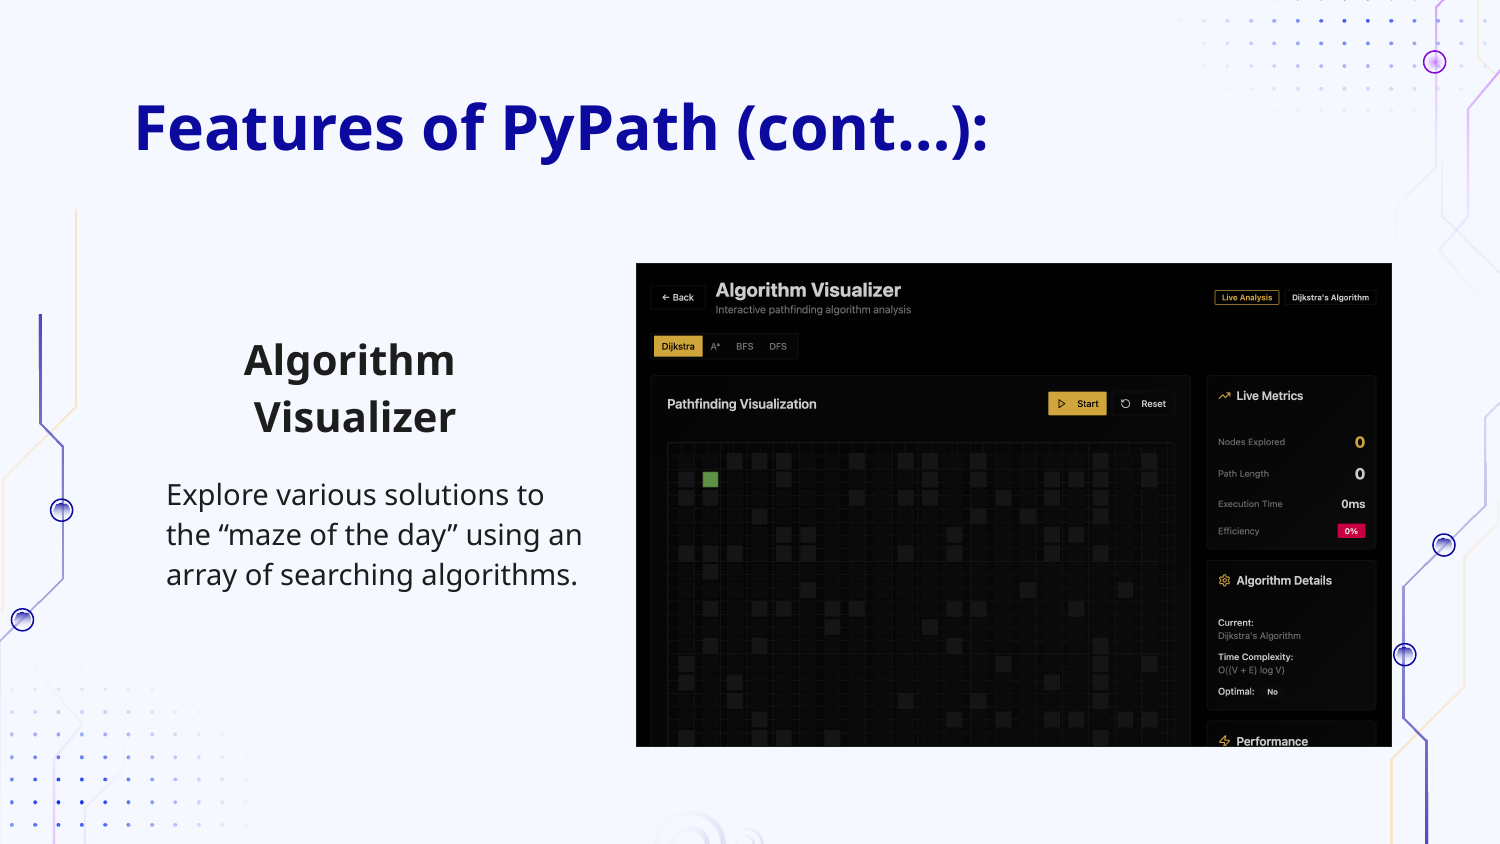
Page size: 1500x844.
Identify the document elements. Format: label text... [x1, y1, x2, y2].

subtitle Algorithm Visualizer [88, 324, 623, 457]
subtitle Explore various solutions to the “maze of the day” using an array of searching algorithms. [150, 456, 613, 647]
picture [1161, 0, 1500, 136]
picture [635, 263, 1393, 747]
title Features of PyPath (cont…): [118, 72, 1382, 167]
picture [1, 634, 277, 844]
